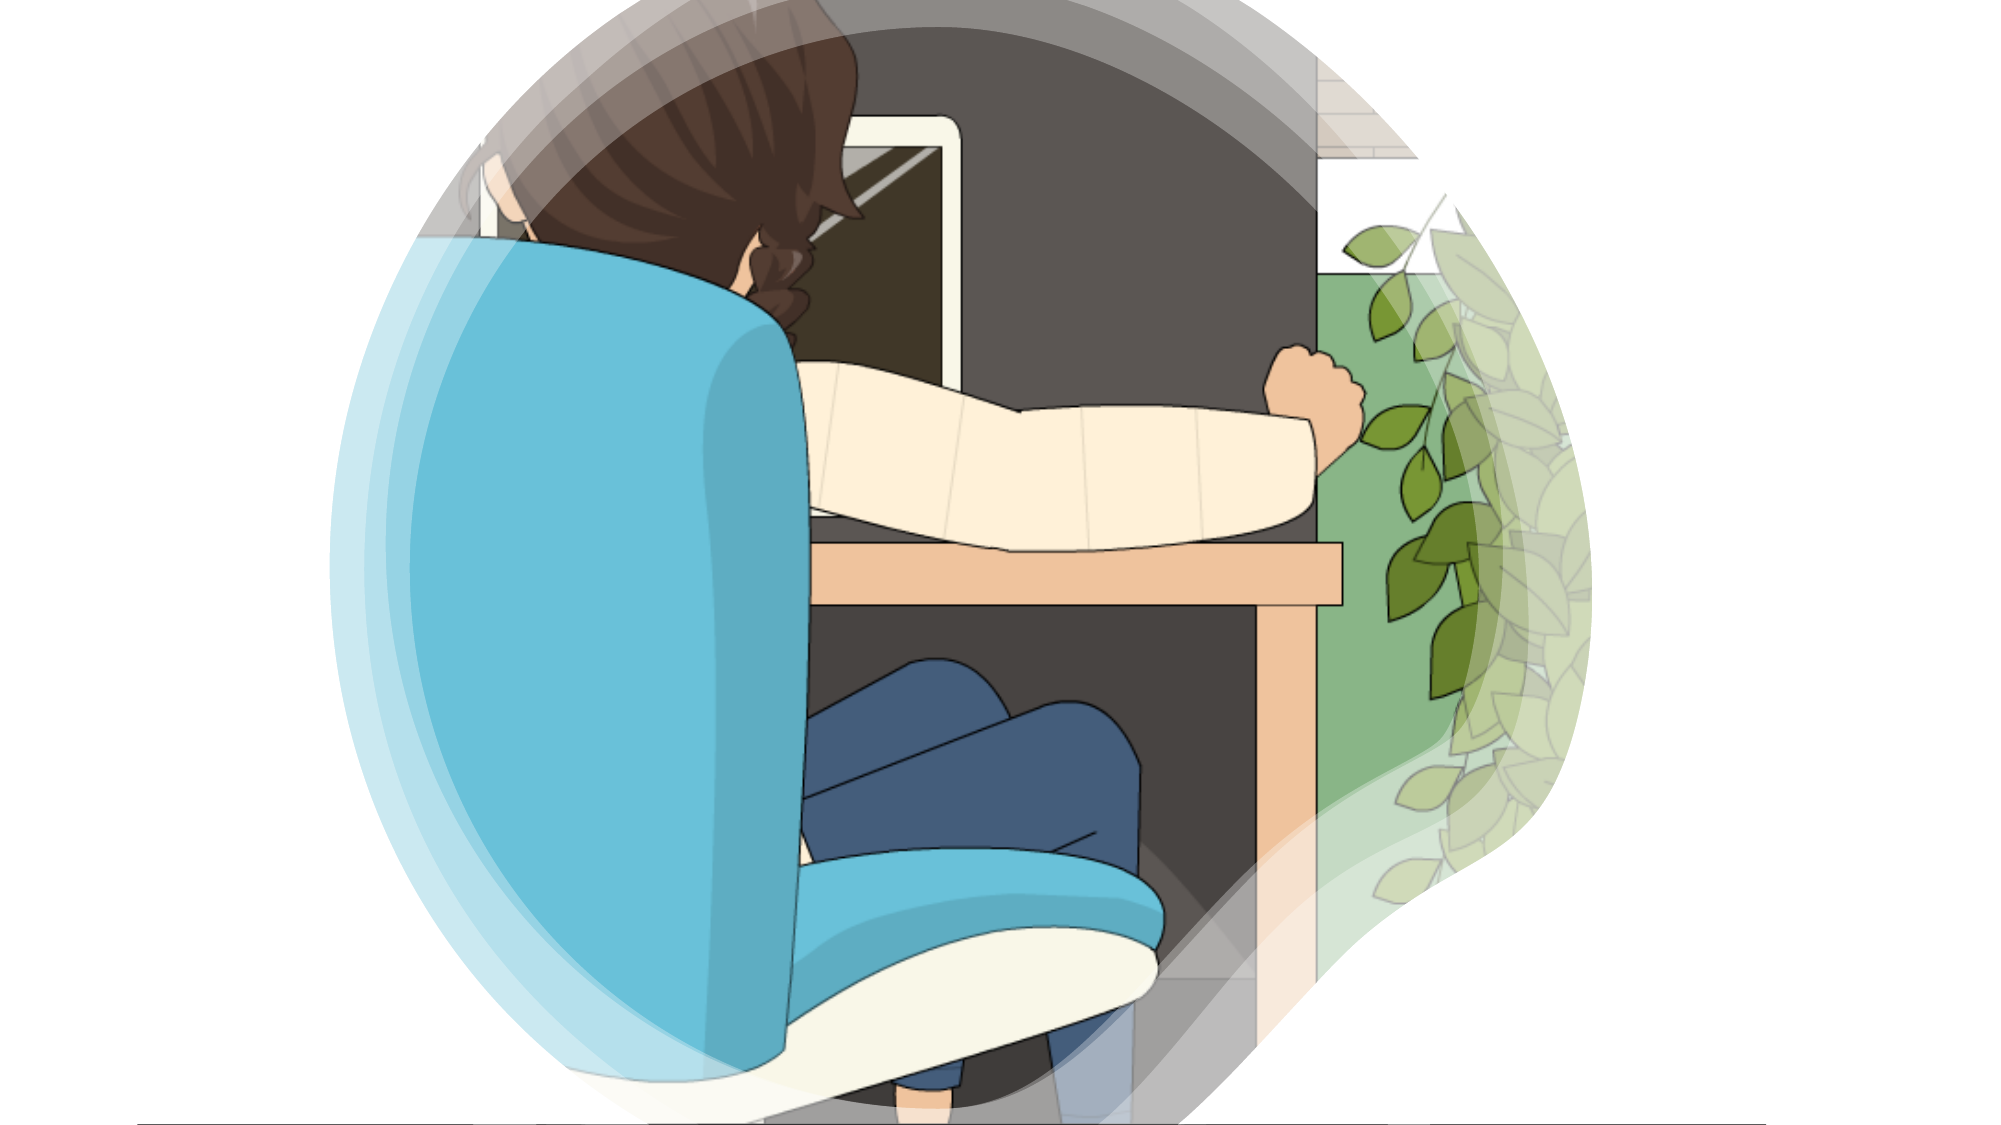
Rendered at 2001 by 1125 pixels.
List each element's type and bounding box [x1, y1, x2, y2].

text_box [0, 0, 2000, 1125]
